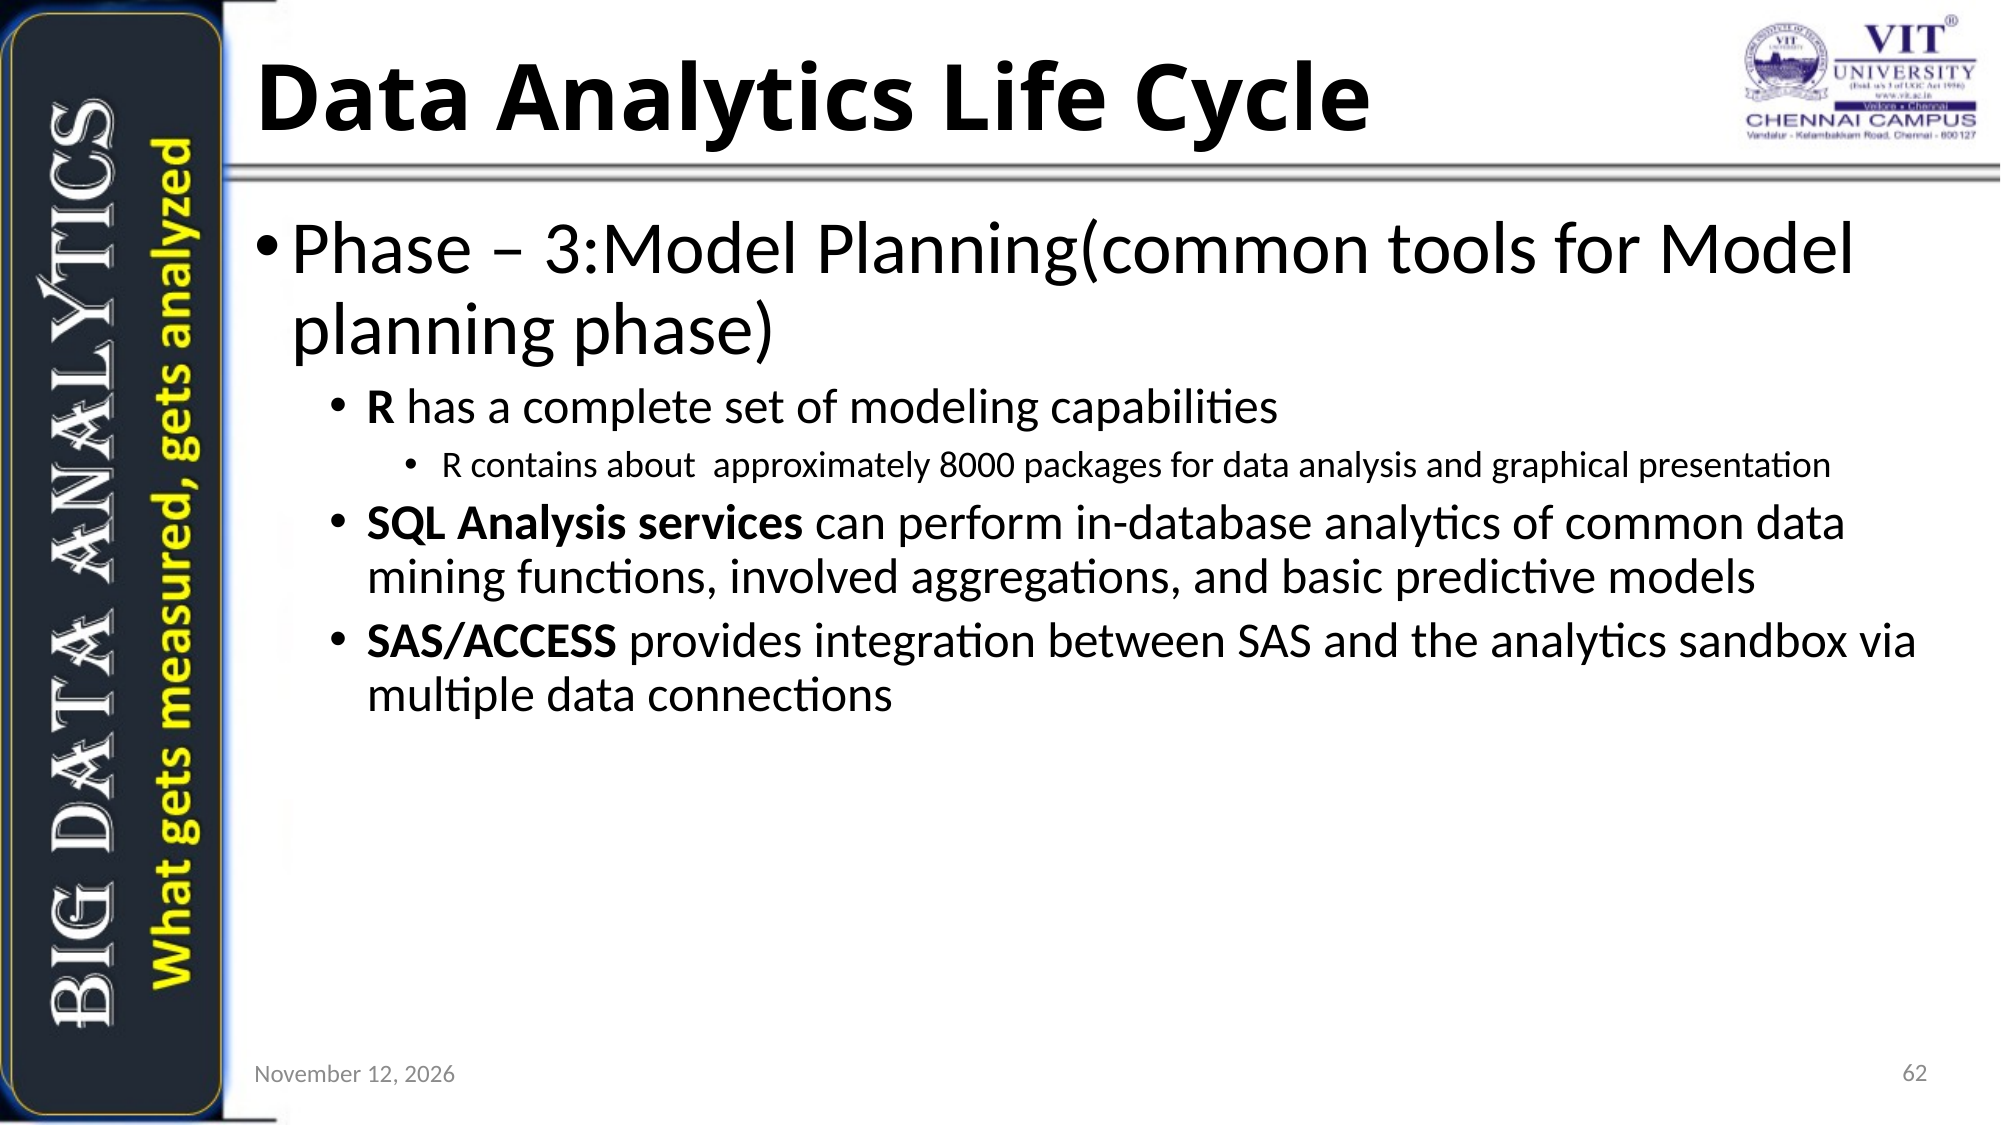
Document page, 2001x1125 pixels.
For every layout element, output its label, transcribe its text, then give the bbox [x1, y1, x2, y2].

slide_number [239, 1042, 588, 1103]
picture [0, 0, 2001, 1125]
slide_number 62 [1778, 1040, 1943, 1103]
list Phase – 3:Model Planning(common tools for Model planning phase) R has a complete set of modeling capabilities R contains about approximately 8000 packages for data analysis and graphical presentation SQL Analysis services can perform in-database analytics of common data mining functions, involved aggregations, and basic predictive models SAS/ACCESS provides integration between SAS and the analytics sandbox via multiple data connections [239, 200, 1965, 1017]
title Data Analytics Life Cycle [239, 35, 1725, 167]
